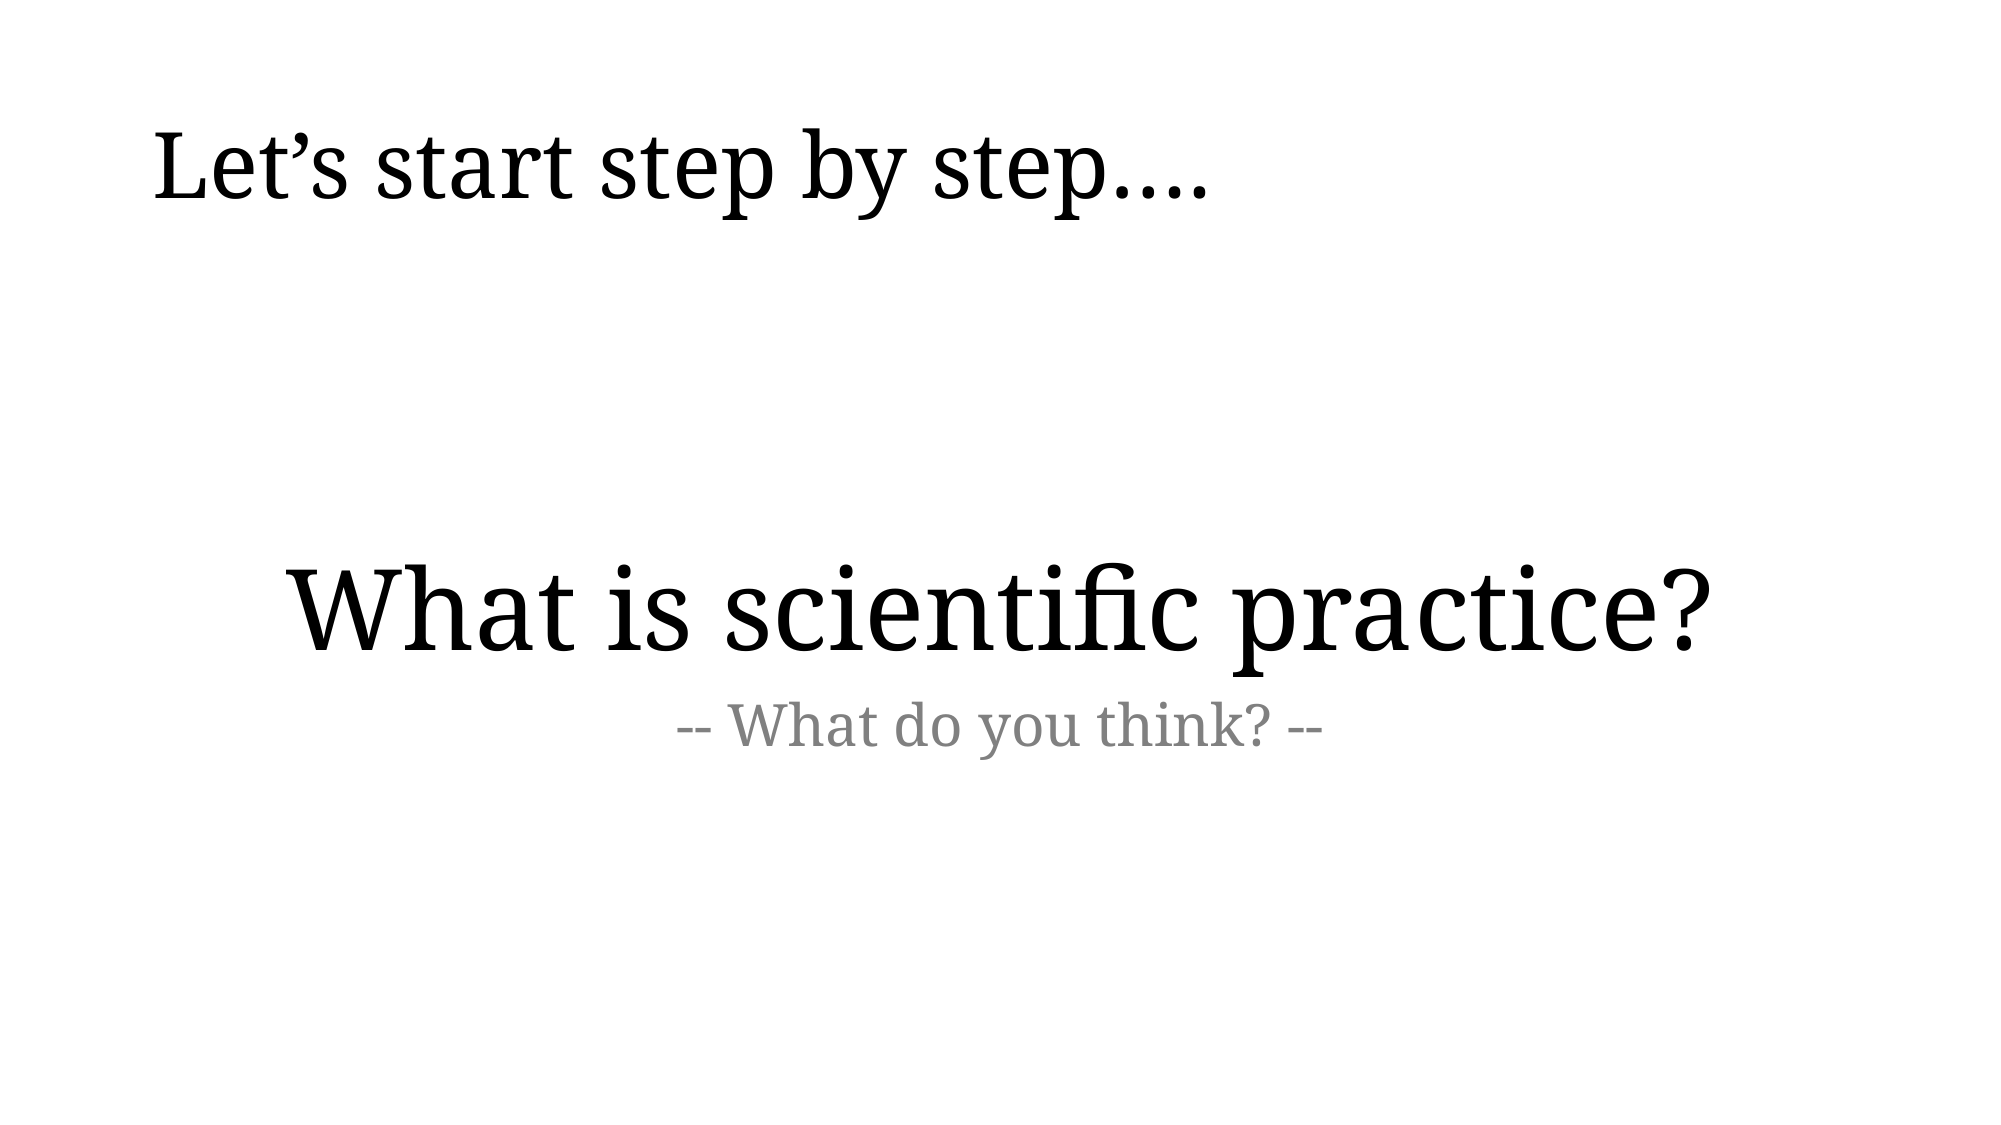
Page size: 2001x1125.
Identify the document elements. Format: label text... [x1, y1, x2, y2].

title Let’s start step by step…. [137, 59, 1863, 278]
list What is scientific practice? -- What do you think? -- [137, 299, 1863, 1014]
